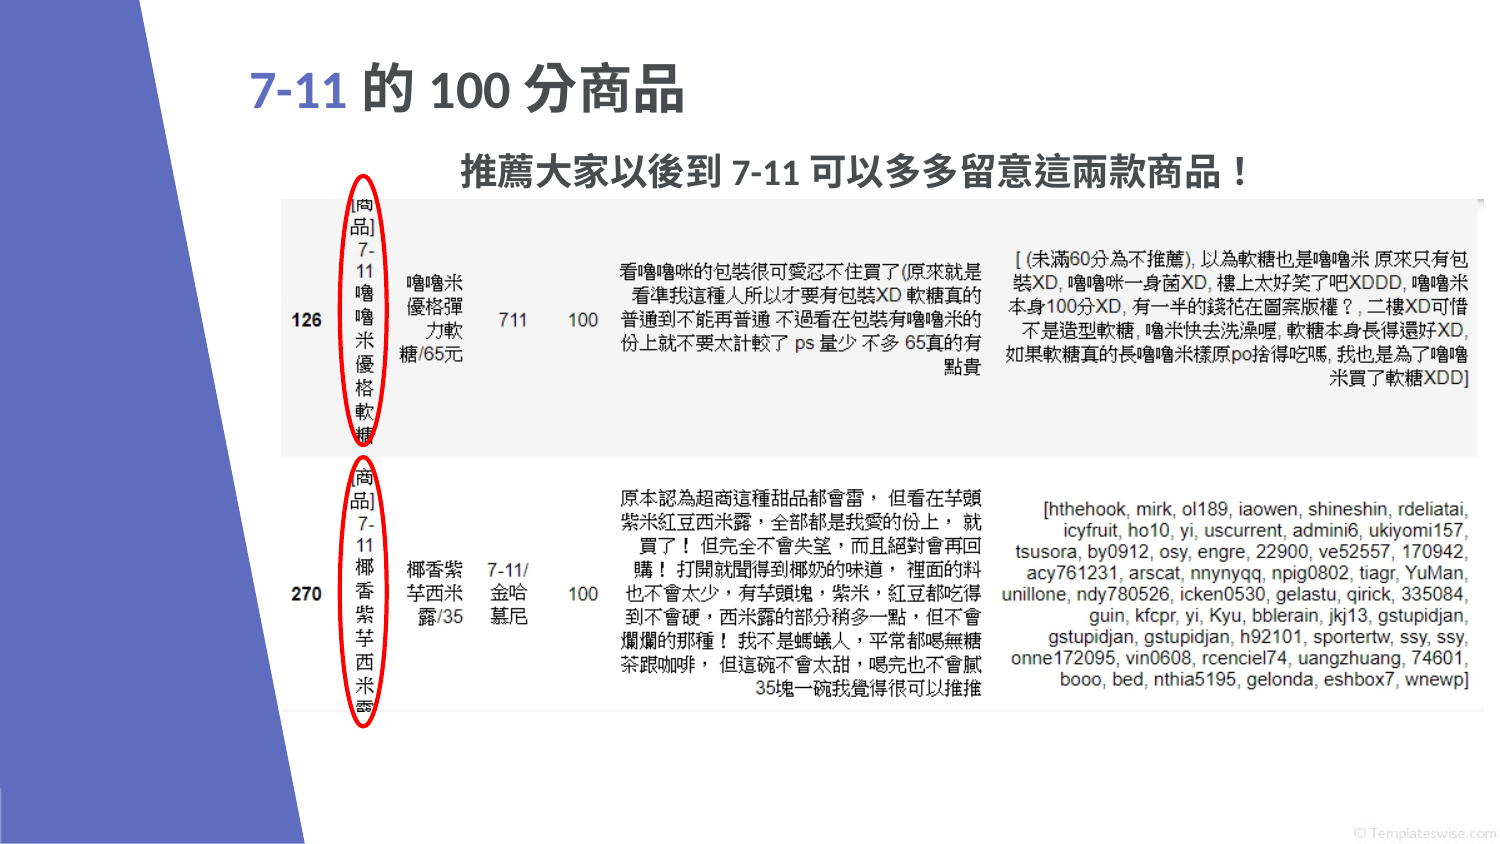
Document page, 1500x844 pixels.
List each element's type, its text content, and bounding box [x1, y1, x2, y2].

picture [140, 0, 1500, 844]
text_box [350, 175, 376, 197]
text_box 7-11的100分商品 [234, 46, 762, 128]
text_box 推薦大家以後到7-11可以多多留意這兩款商品！ [445, 140, 1360, 197]
text_box [355, 719, 371, 727]
